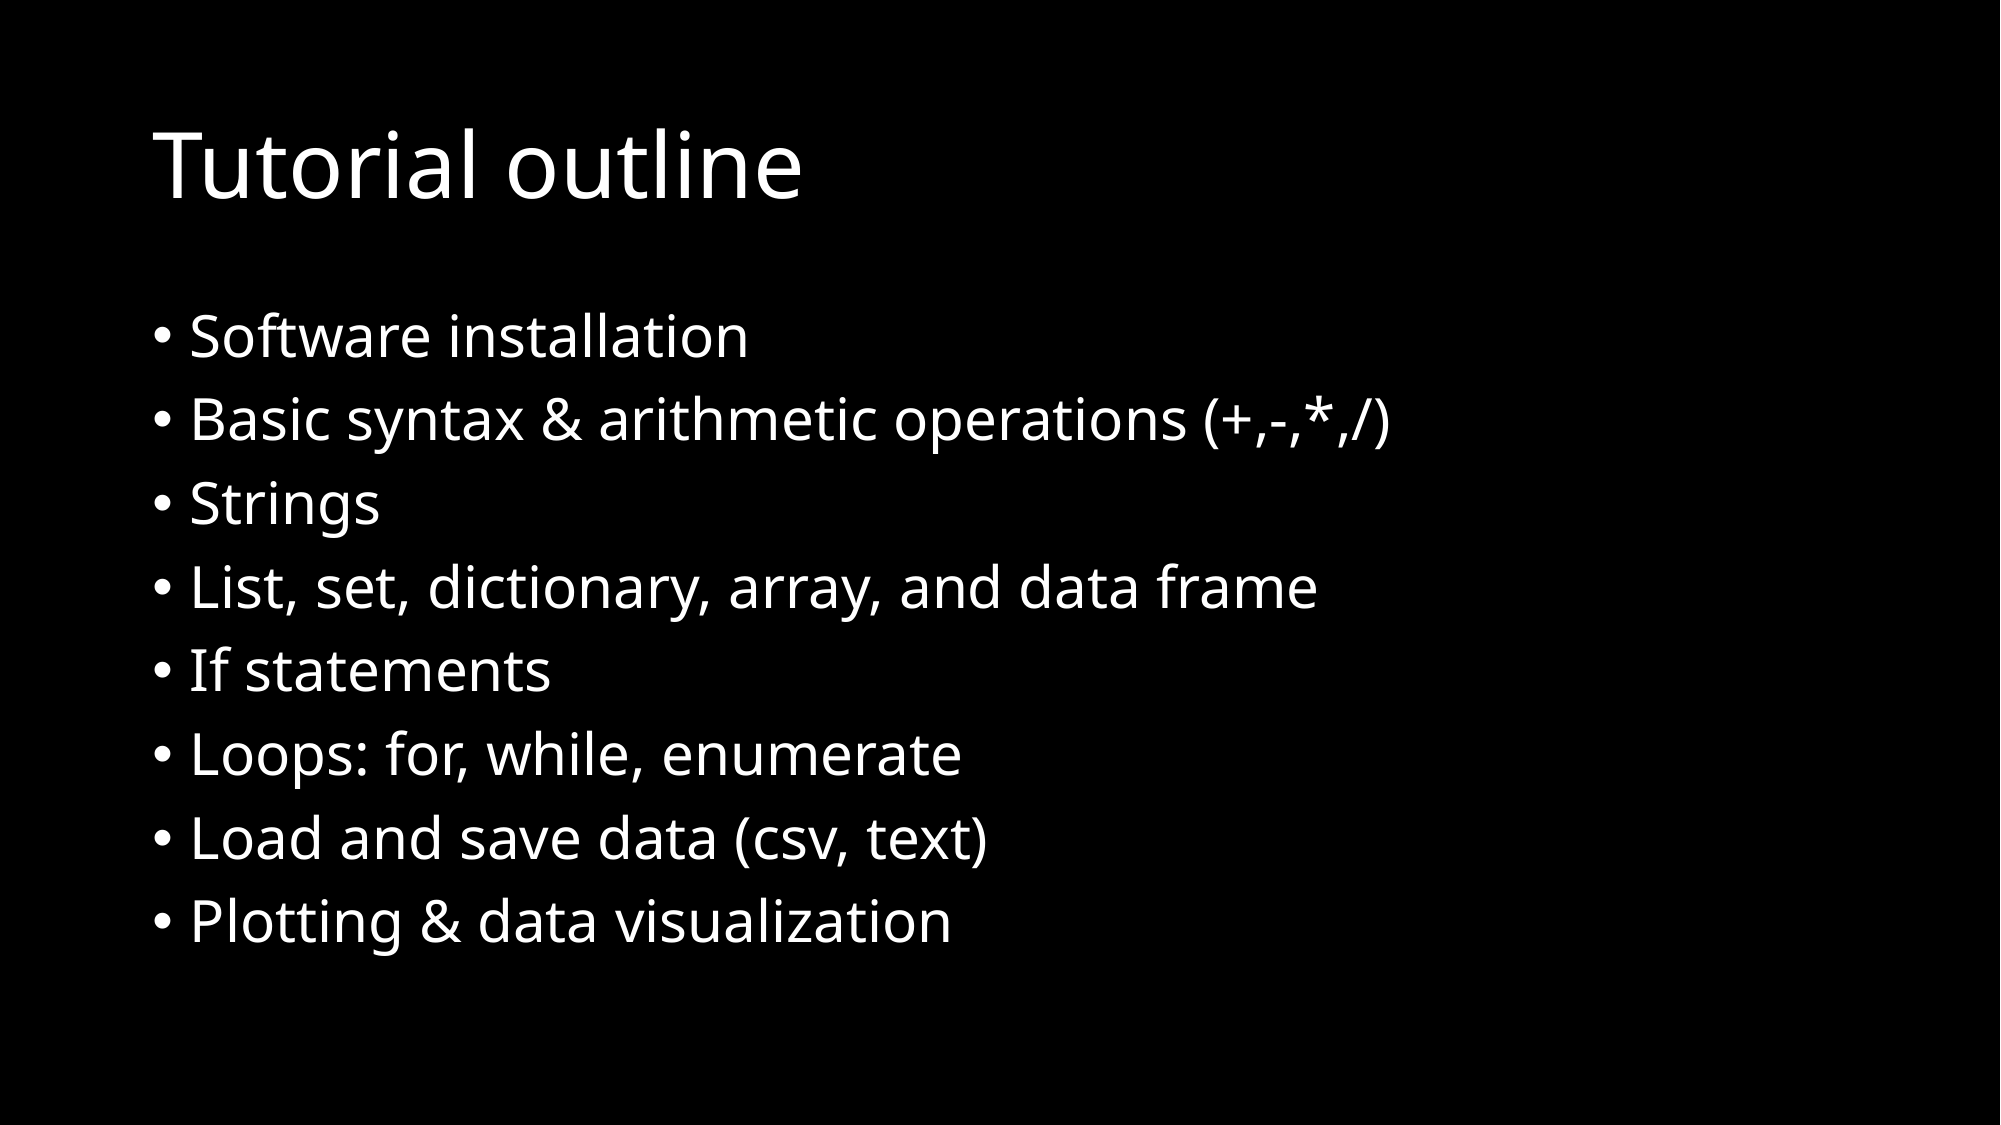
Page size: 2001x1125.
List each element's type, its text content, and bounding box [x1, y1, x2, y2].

list Software installation Basic syntax & arithmetic operations (+,-,*,/) Strings List, set, dictionary, array, and data frame If statements Loops: for, while, enumerate Load and save data (csv, text) Plotting & data visualization [137, 299, 1863, 1048]
title Tutorial outline [137, 59, 1863, 278]
